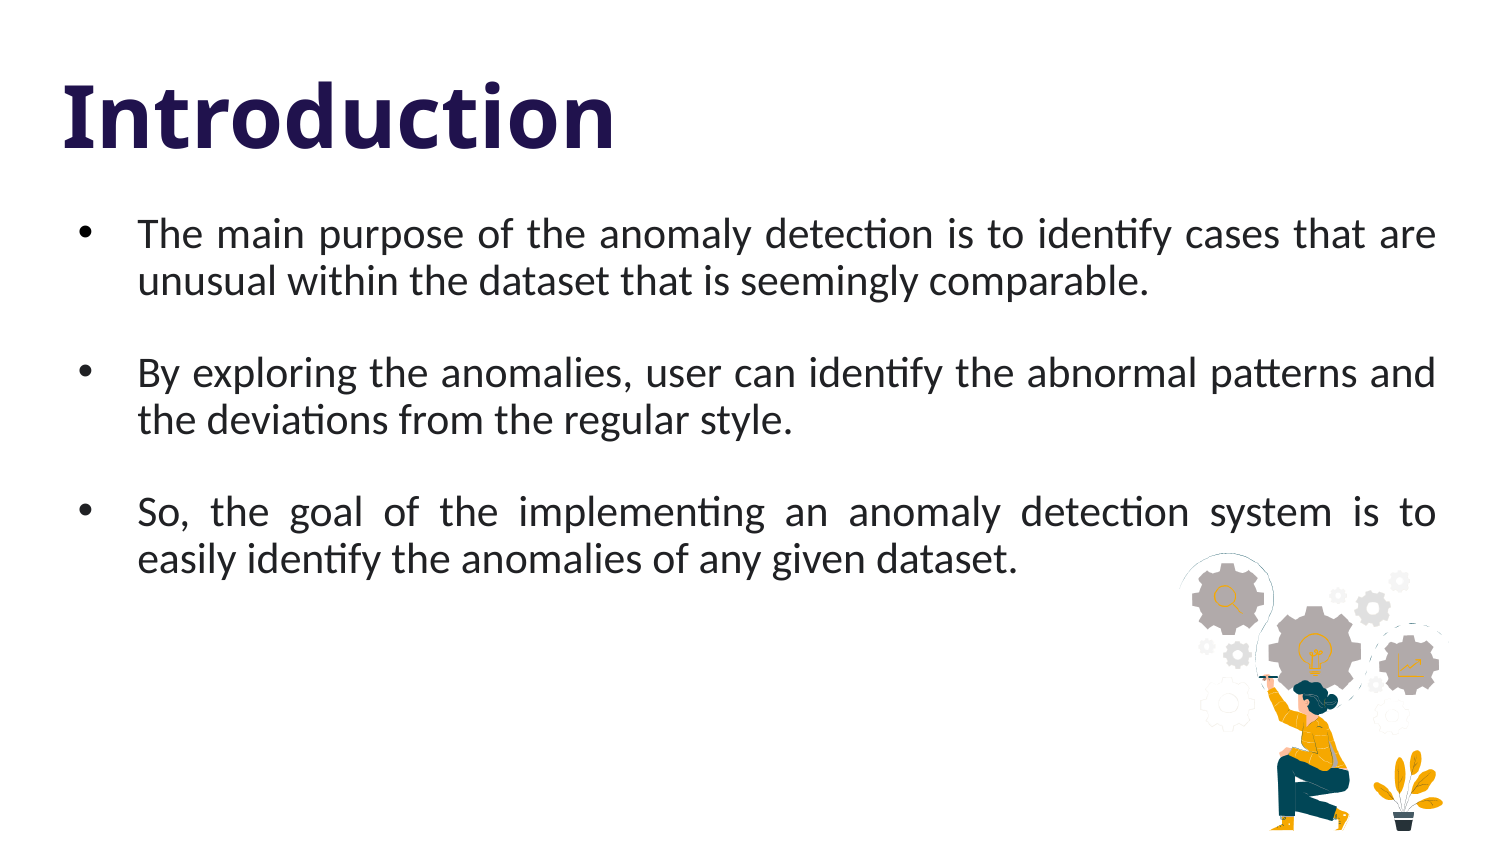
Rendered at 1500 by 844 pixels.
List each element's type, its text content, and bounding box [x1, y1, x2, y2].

picture [1179, 552, 1450, 832]
list The main purpose of the anomaly detection is to identify cases that are unusual within the dataset that is seemingly comparable. By exploring the anomalies, user can identify the abnormal patterns and the deviations from the regular style. So, the goal of the implementing an anomaly detection system is to easily identify the anomalies of any given dataset. [51, 204, 1449, 766]
title Introduction [51, 51, 1449, 190]
